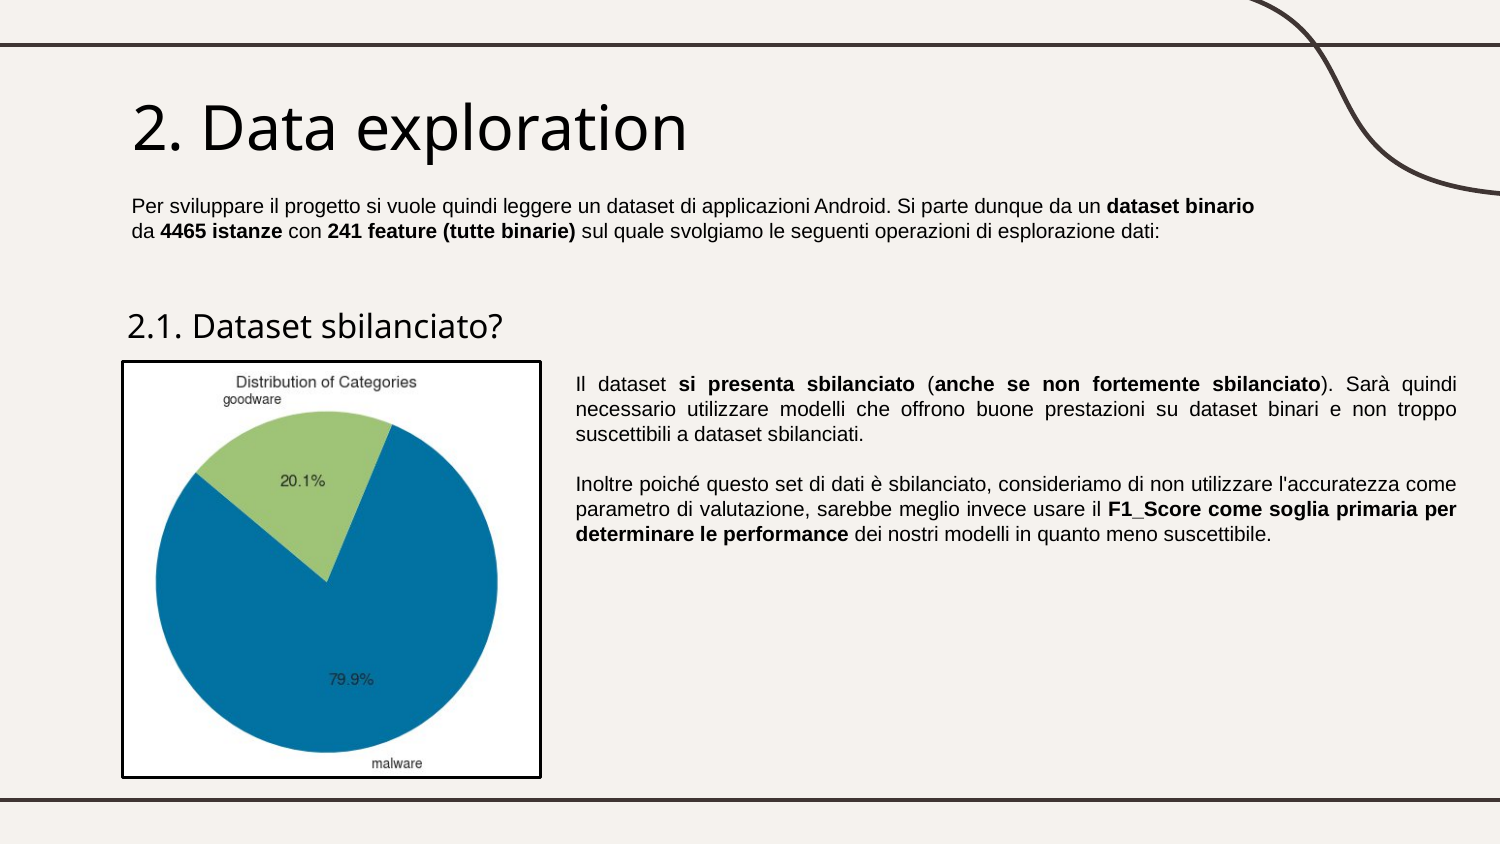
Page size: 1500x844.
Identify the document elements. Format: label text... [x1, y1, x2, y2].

text_box 2.1. Dataset sbilanciato? [112, 290, 534, 349]
picture [123, 362, 540, 777]
title 2. Data exploration [116, 72, 890, 167]
text_box Per sviluppare il progetto si vuole quindi leggere un dataset di applicazioni Android. Si parte dunque da un dataset binario da 4465 istanze con 241 feature (tutte binarie) sul quale svolgiamo le seguenti operazioni di esplorazione dati: [116, 185, 1289, 251]
text_box Il dataset si presenta sbilanciato (anche se non fortemente sbilanciato). Sarà quindi necessario utilizzare modelli che offrono buone prestazioni su dataset binari e non troppo suscettibili a dataset sbilanciati. Inoltre poiché questo set di dati è sbilanciato, consideriamo di non utilizzare l'accuratezza come parametro di valutazione, sarebbe meglio invece usare il F1_Score come soglia primaria per determinare le performance dei nostri modelli in quanto meno suscettibile. [560, 362, 1472, 553]
